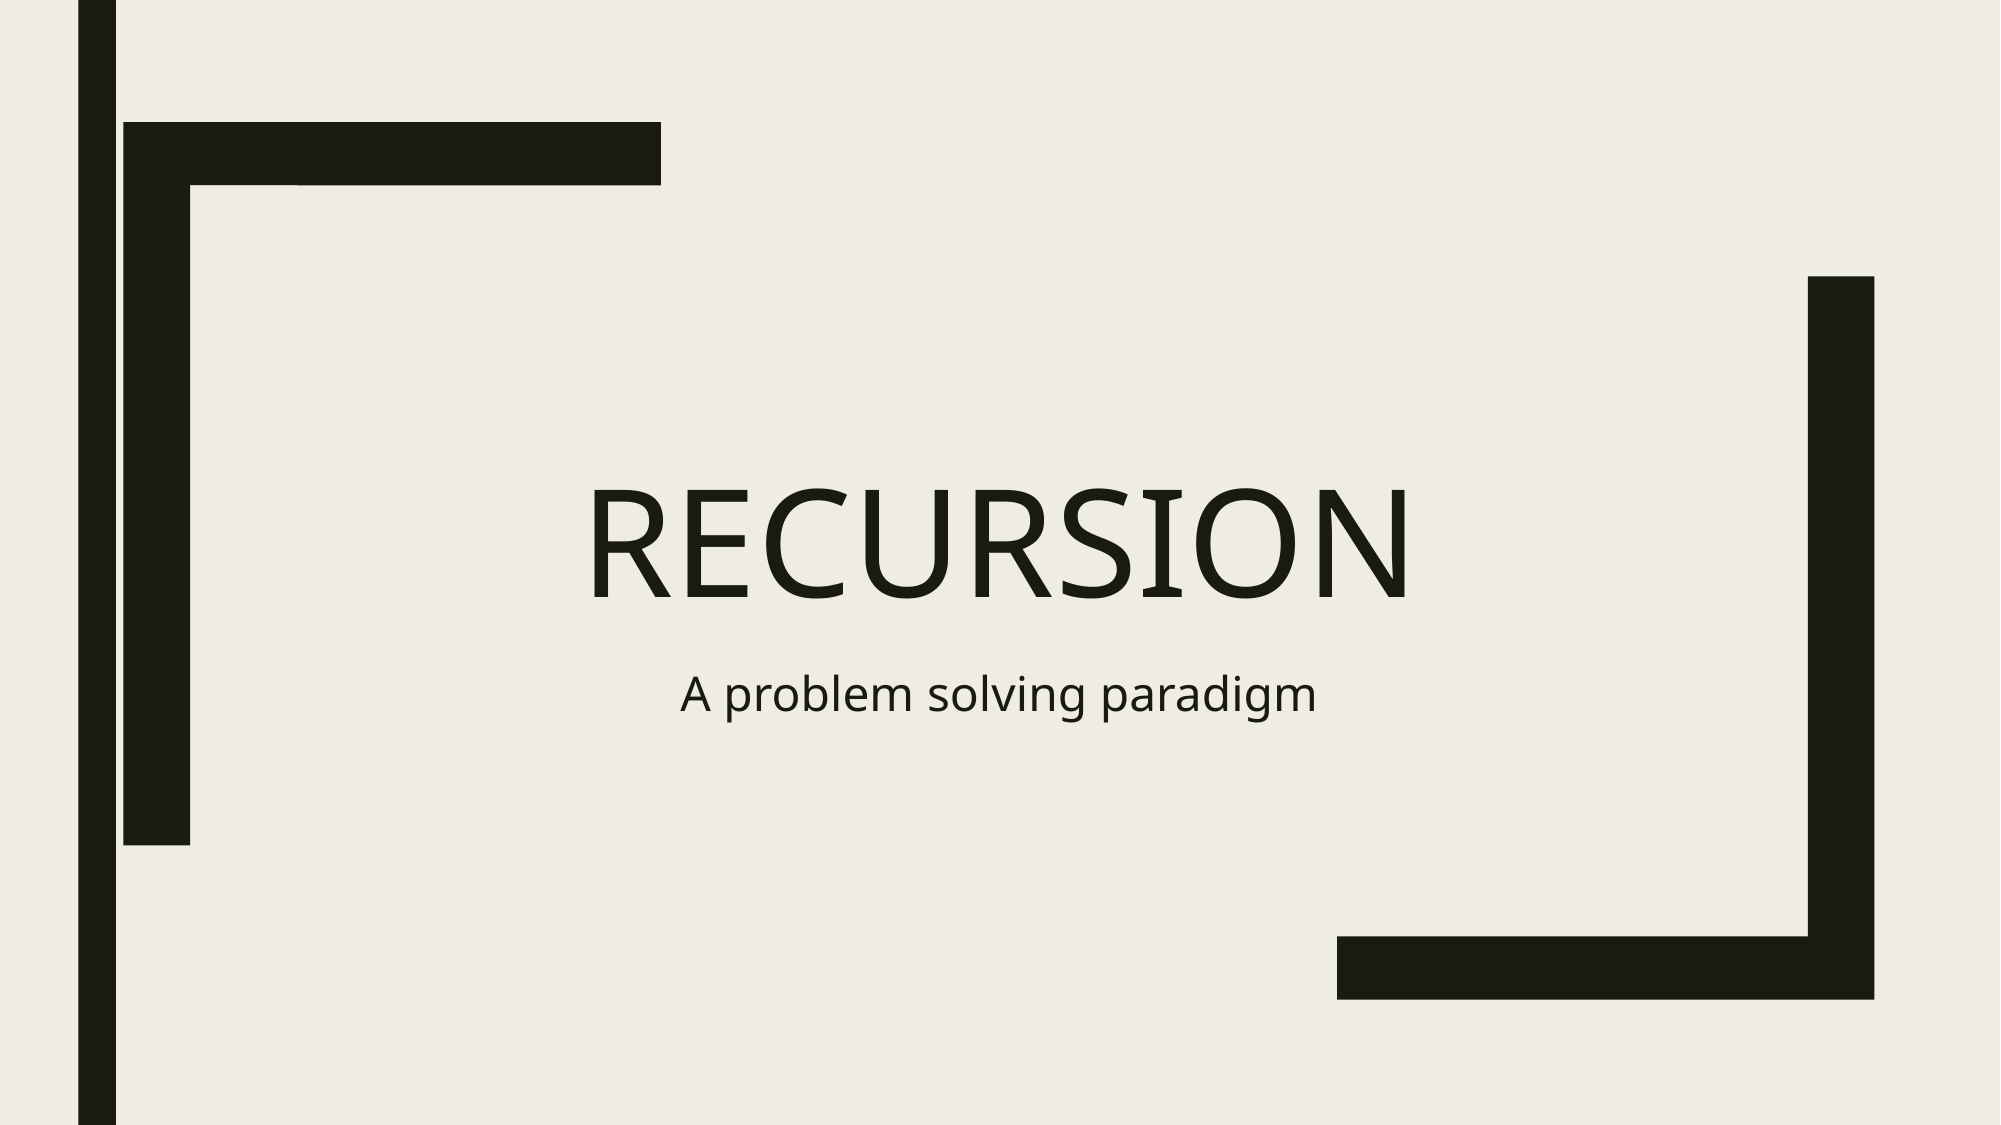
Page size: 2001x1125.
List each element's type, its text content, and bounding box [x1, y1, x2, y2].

subtitle A problem solving paradigm [439, 649, 1561, 828]
title RECURSION [314, 293, 1686, 638]
